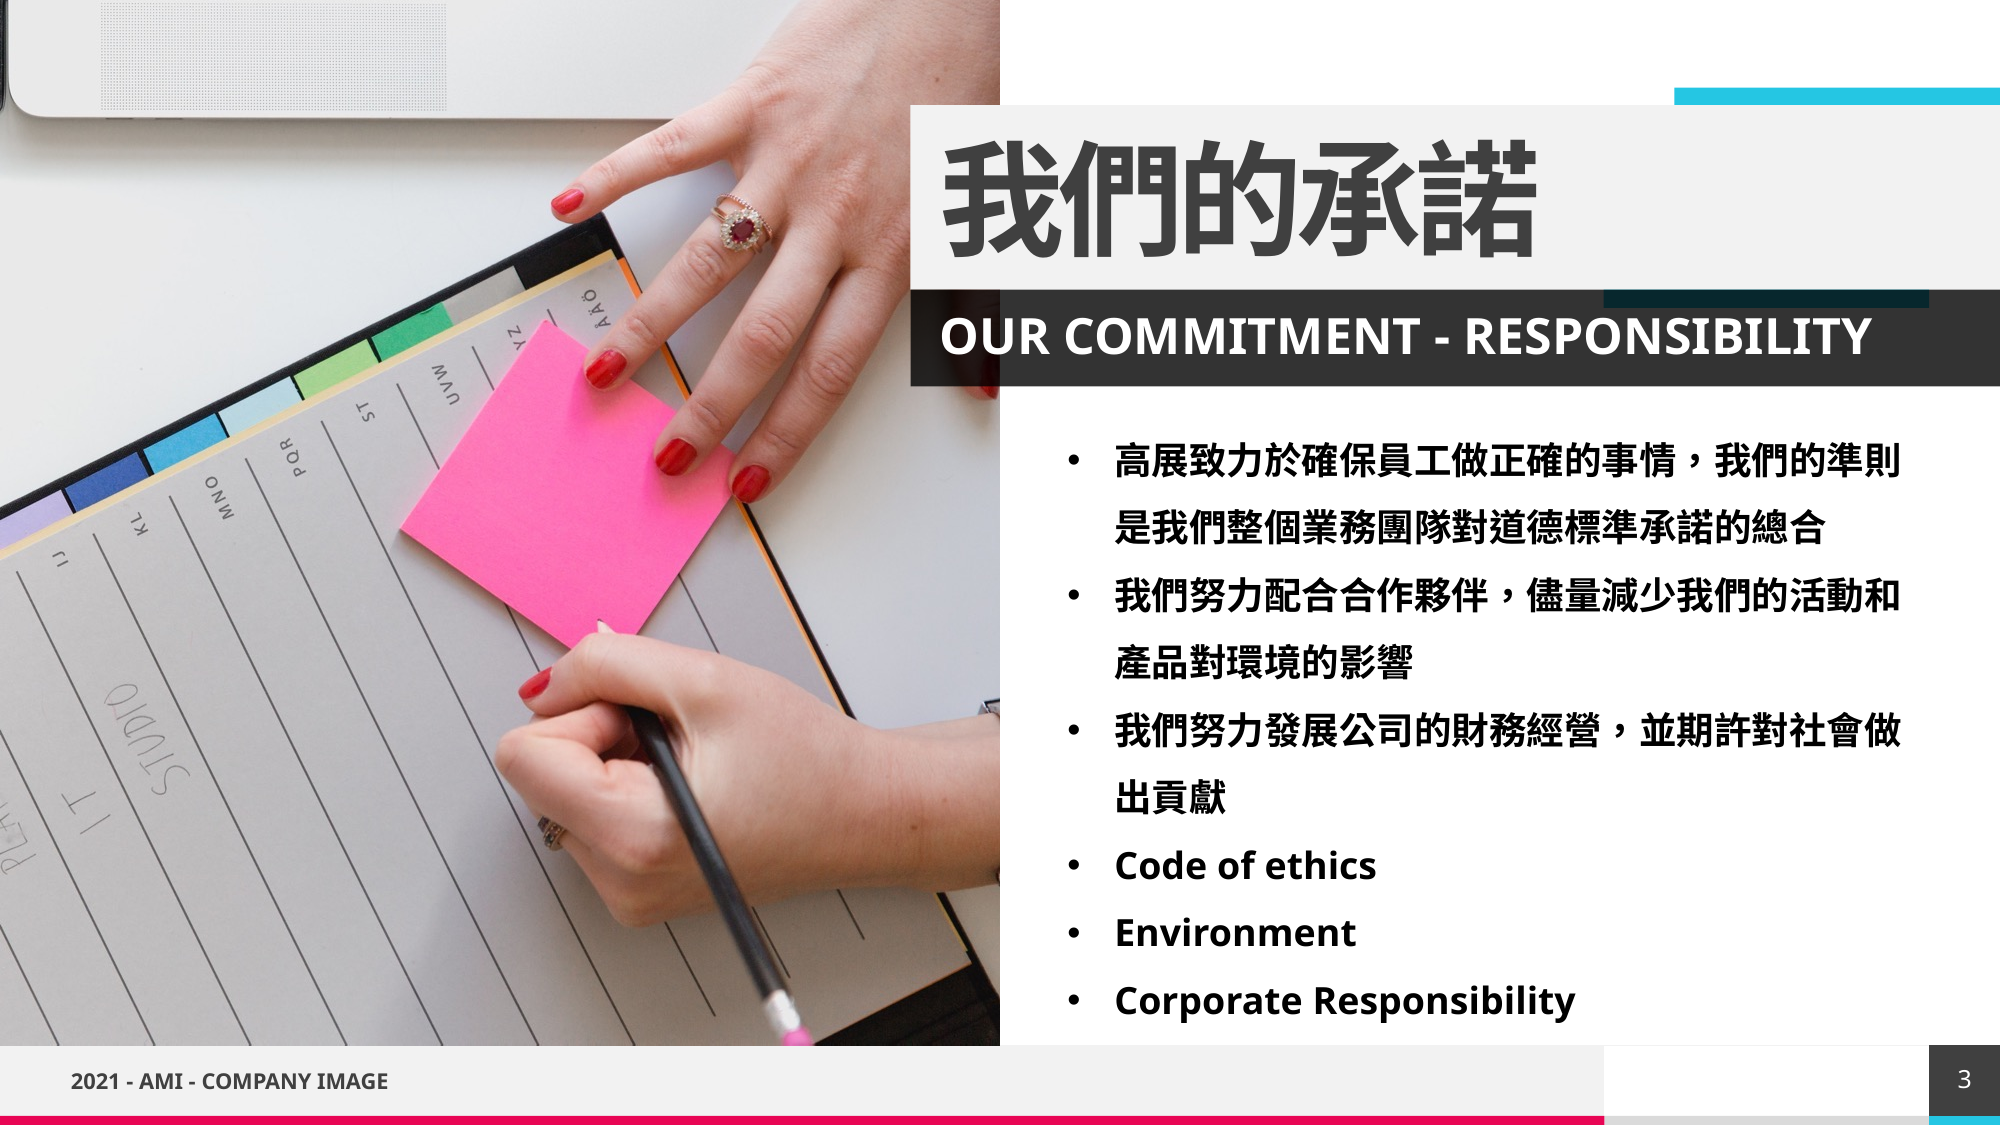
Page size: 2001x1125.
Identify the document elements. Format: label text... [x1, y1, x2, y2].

picture [0, 0, 1000, 1046]
footer 2021 - AMI - COMPANY IMAGE [70, 1056, 1000, 1105]
text_box [1673, 86, 2000, 105]
list OUR COMMITMENT - RESPONSIBILITY [1000, 289, 2000, 387]
slide_number 3 [1929, 1045, 2000, 1116]
text_box 高展致力於確保員工做正確的事情，我們的準則是我們整個業務團隊對道德標準承諾的總合 我們努力配合合作夥伴，儘量減少我們的活動和產品對環境的影響 我們努力發展公司的財務經營，並期許對社會做出貢獻 Code of ethics Environment Corporate Responsibility [1052, 407, 1945, 1030]
title 我們的承諾 [1000, 105, 2000, 289]
